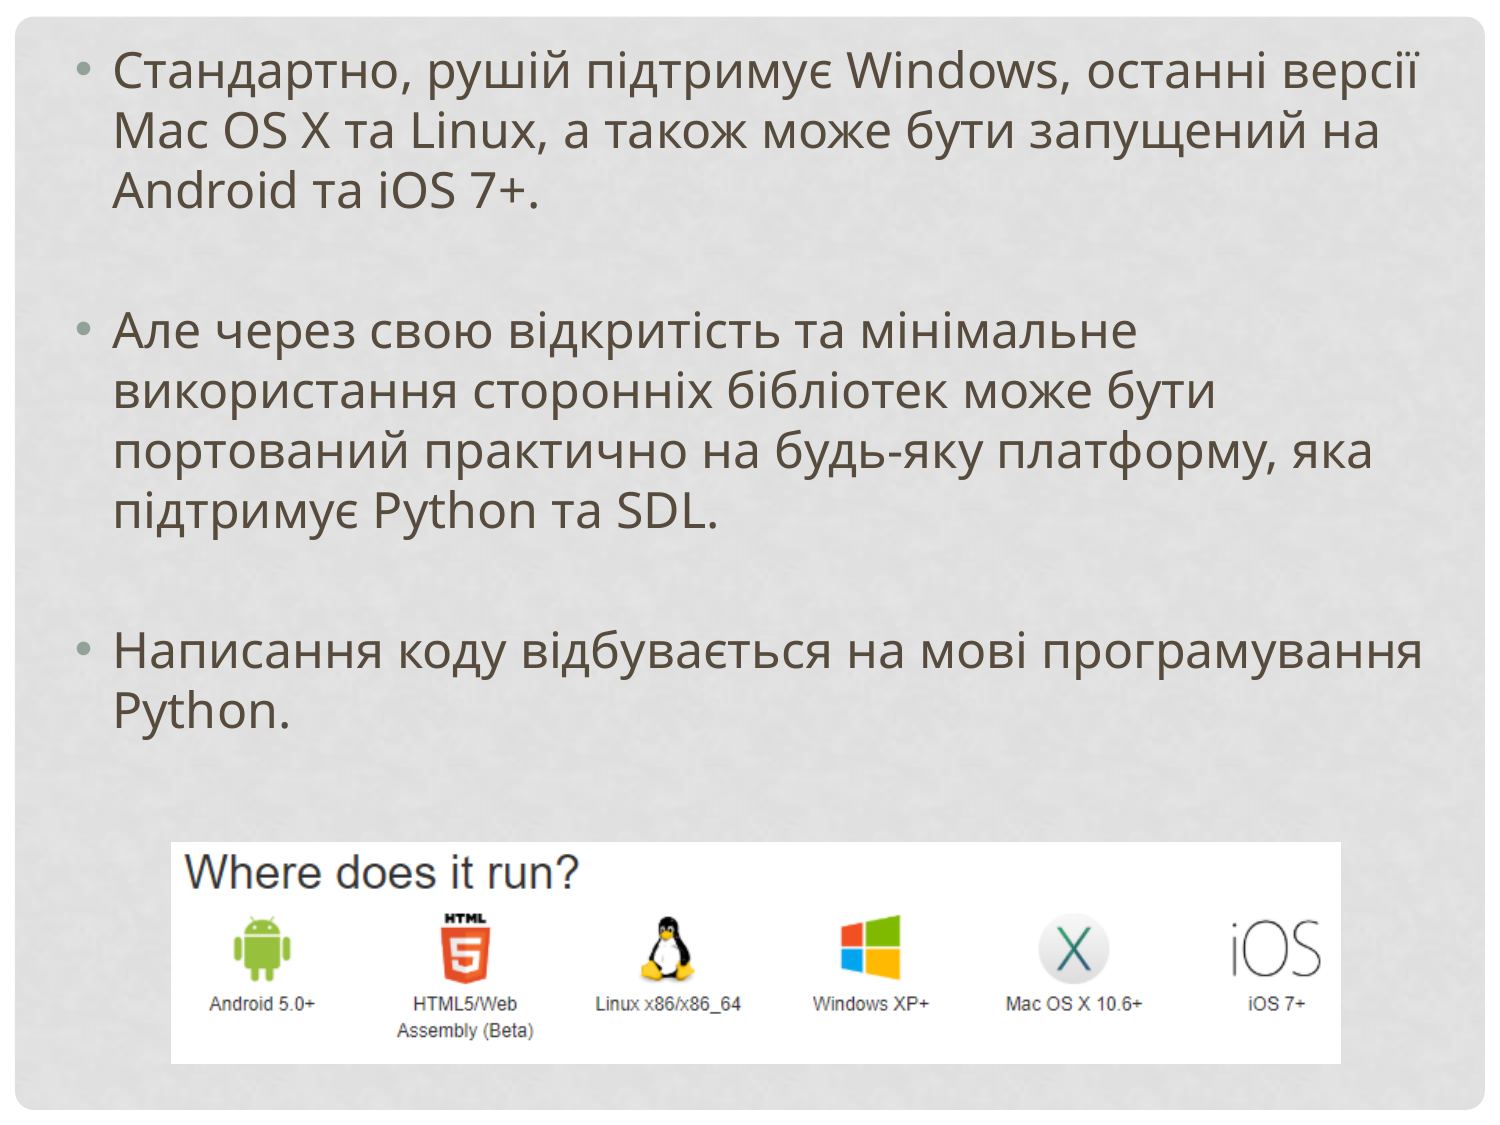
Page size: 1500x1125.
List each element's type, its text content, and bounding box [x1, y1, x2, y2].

picture [170, 841, 1341, 1065]
text_box Стандартно, рушій підтримує Windows, останні версії Mac OS X та Linux, а також може бути запущений на Android та iOS 7+. Але через свою відкритість та мінімальне використання сторонніх бібліотек може бути портований практично на будь-яку платформу, яка підтримує Python та SDL. Написання коду відбувається на мові програмування Python. [41, 30, 1447, 746]
